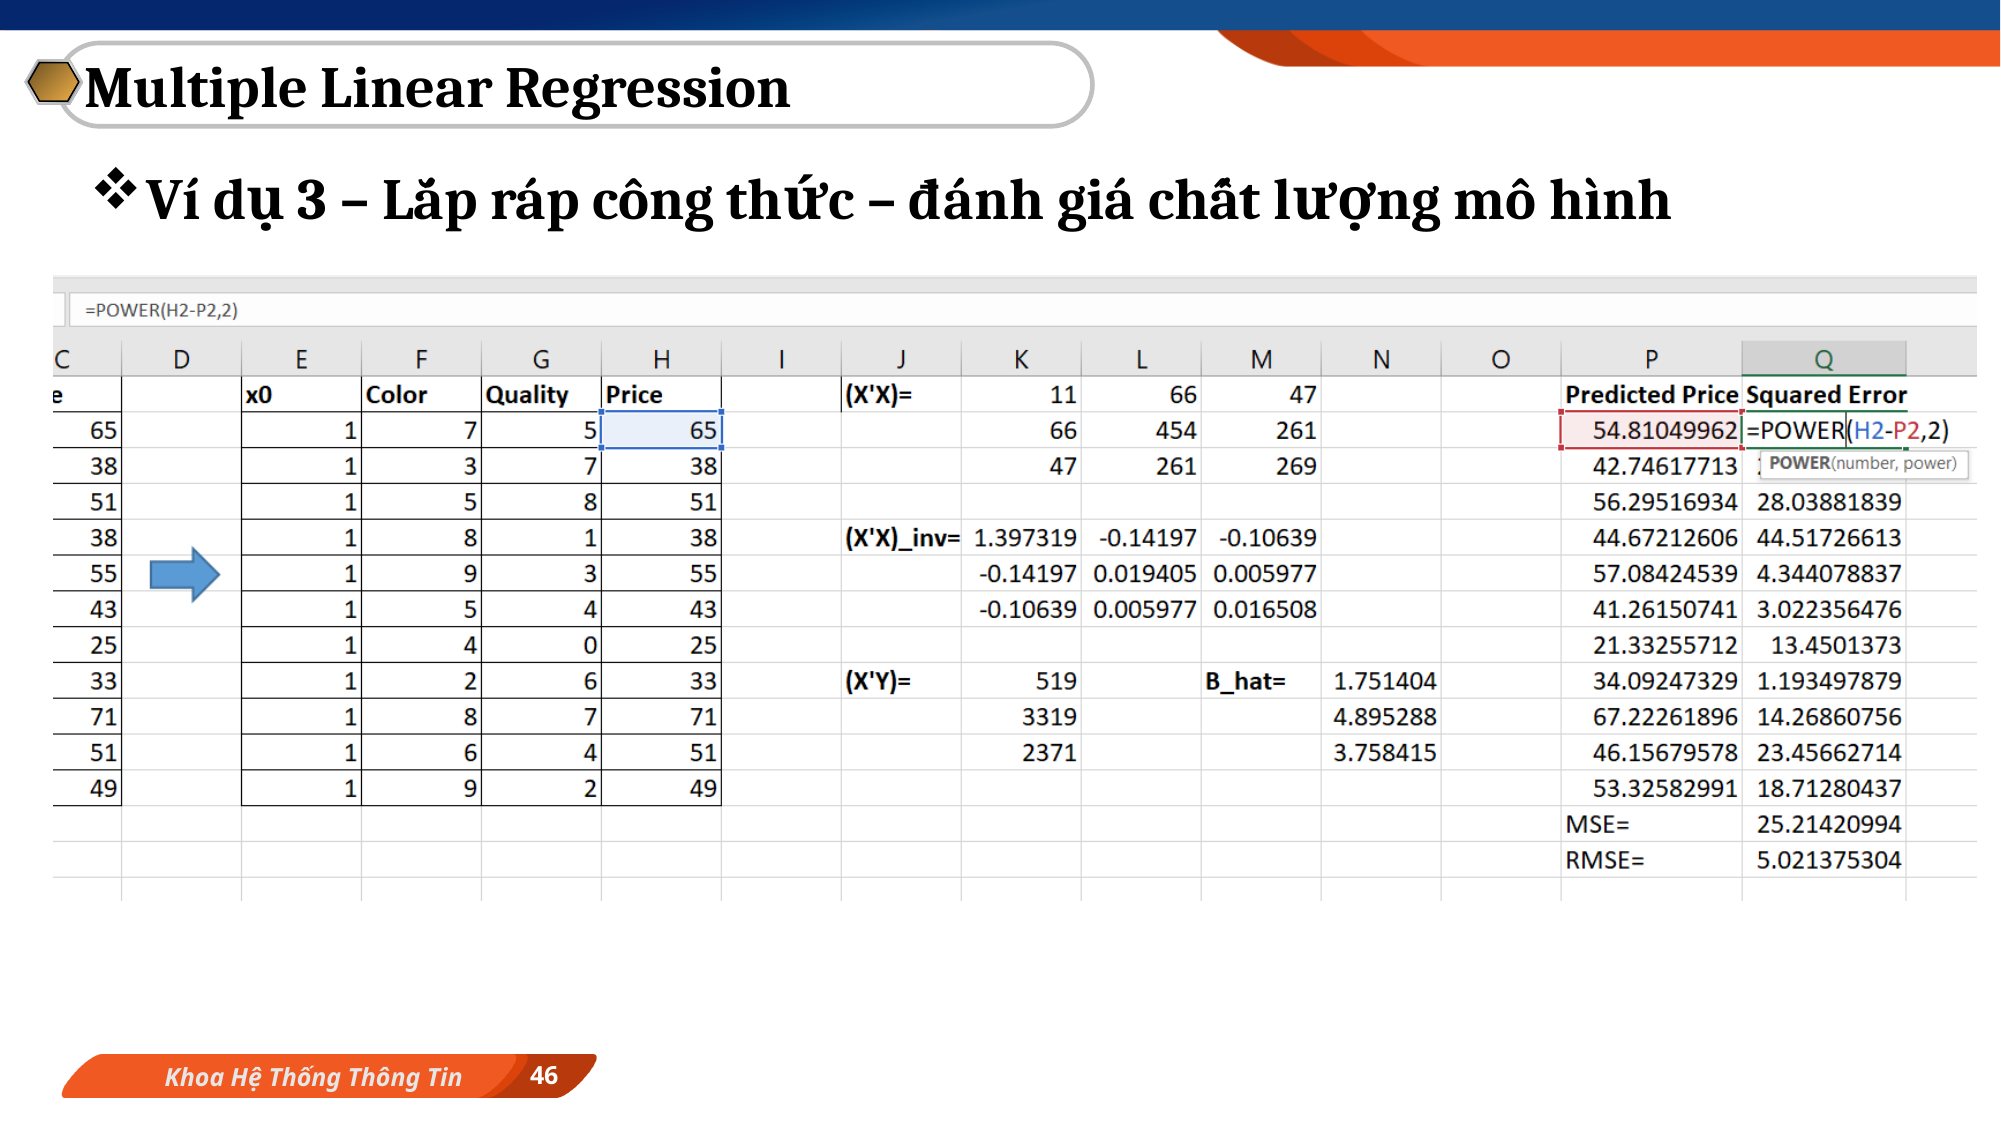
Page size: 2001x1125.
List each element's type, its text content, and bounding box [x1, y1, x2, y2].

footer Khoa Hệ Thống Thông Tin [119, 1054, 508, 1098]
picture [34, 1017, 624, 1125]
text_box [24, 42, 1093, 127]
slide_number 46 [508, 1046, 574, 1106]
picture [53, 275, 1977, 902]
text_box Ví dụ 3 – Lắp ráp công thức – đánh giá chất lượng mô hình [74, 153, 1888, 255]
picture [0, 0, 2001, 71]
